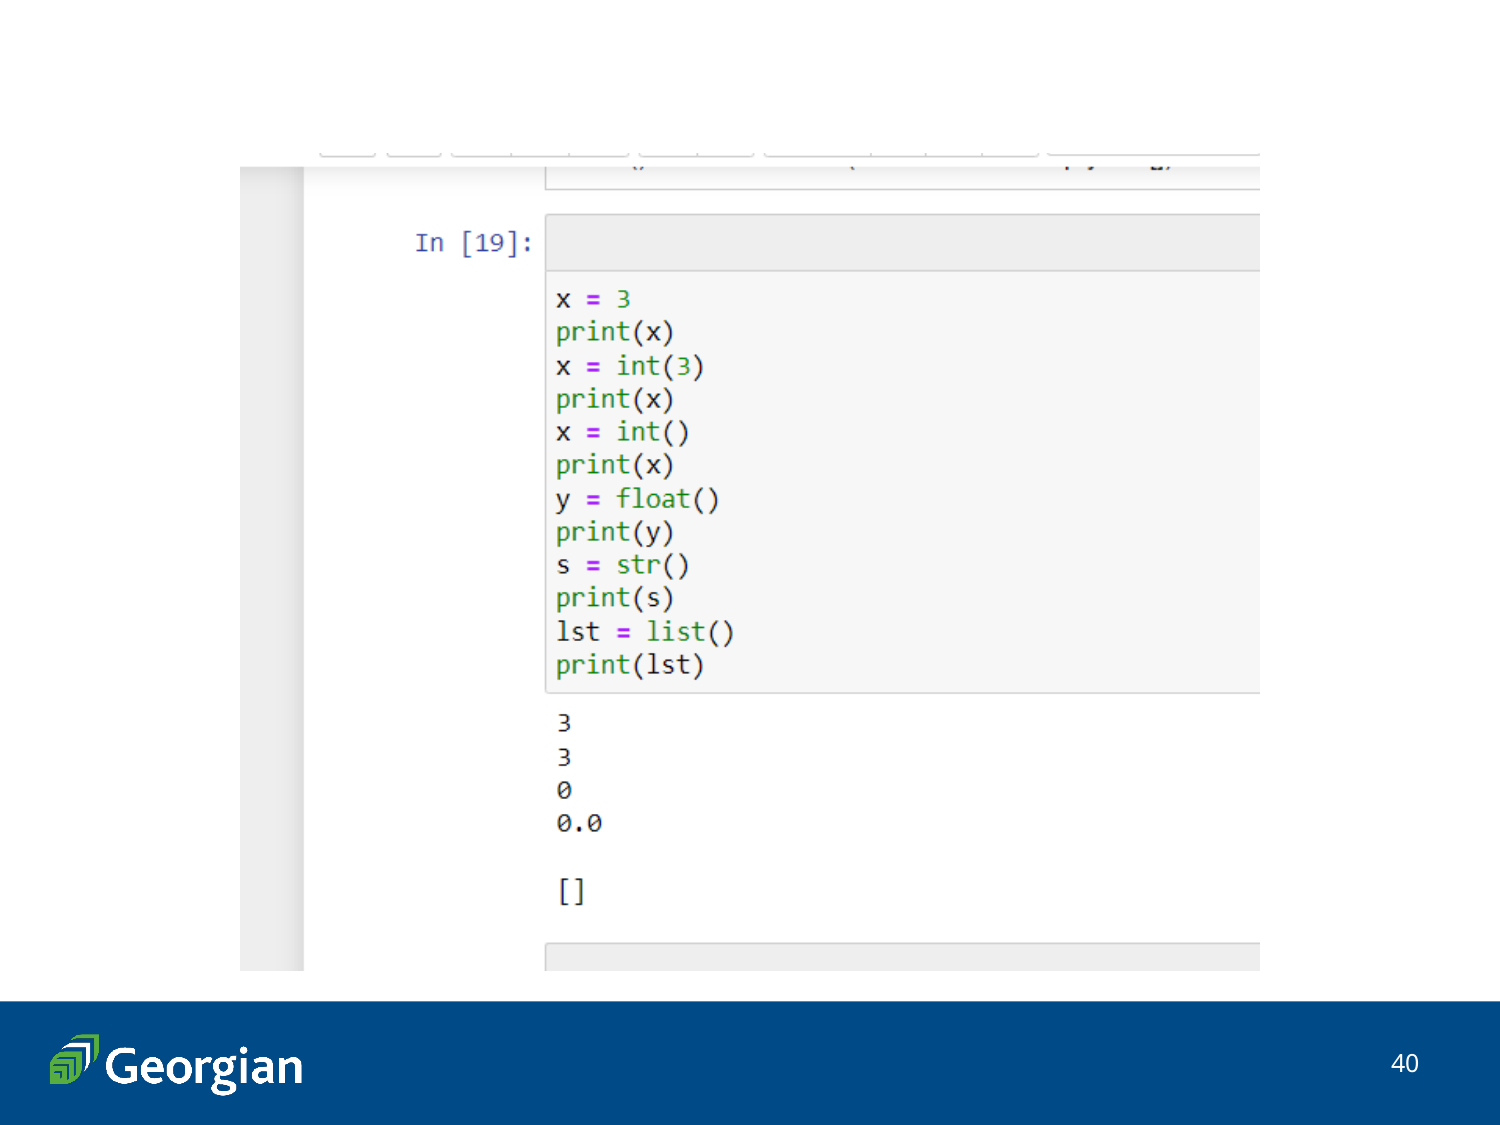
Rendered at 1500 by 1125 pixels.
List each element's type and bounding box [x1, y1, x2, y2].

picture [240, 153, 1260, 972]
picture [24, 1017, 327, 1121]
